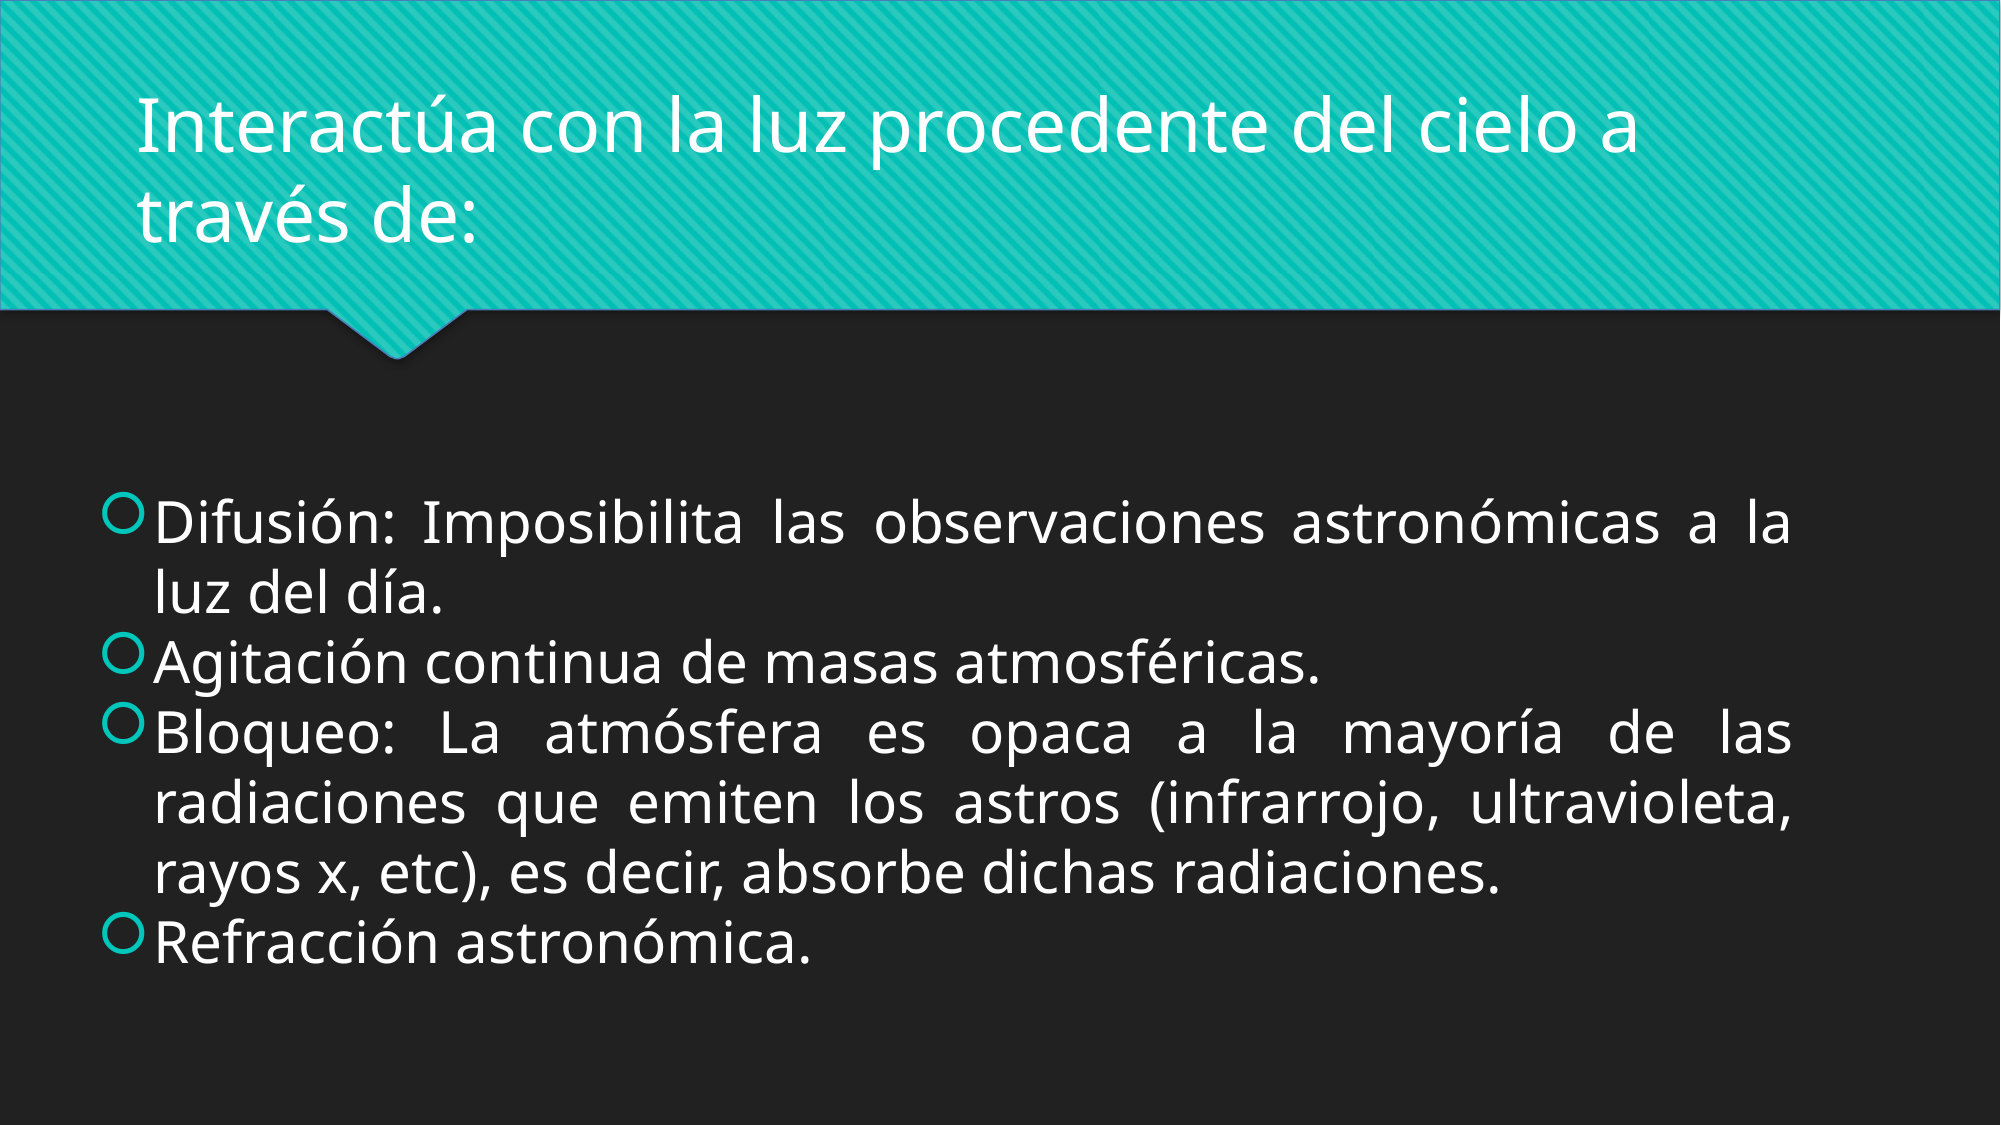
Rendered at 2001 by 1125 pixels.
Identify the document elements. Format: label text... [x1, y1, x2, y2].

picture [1, 1, 1999, 357]
text_box Difusión: Imposibilita las observaciones astronómicas a la luz del día. Agitación continua de masas atmosféricas. Bloqueo: La atmósfera es opaca a la mayoría de las radiaciones que emiten los astros (infrarrojo, ultravioleta, rayos x, etc), es decir, absorbe dichas radiaciones. Refracción astronómica. [82, 363, 1810, 1098]
text_box Interactúa con la luz procedente del cielo a través de: [121, 105, 1857, 266]
